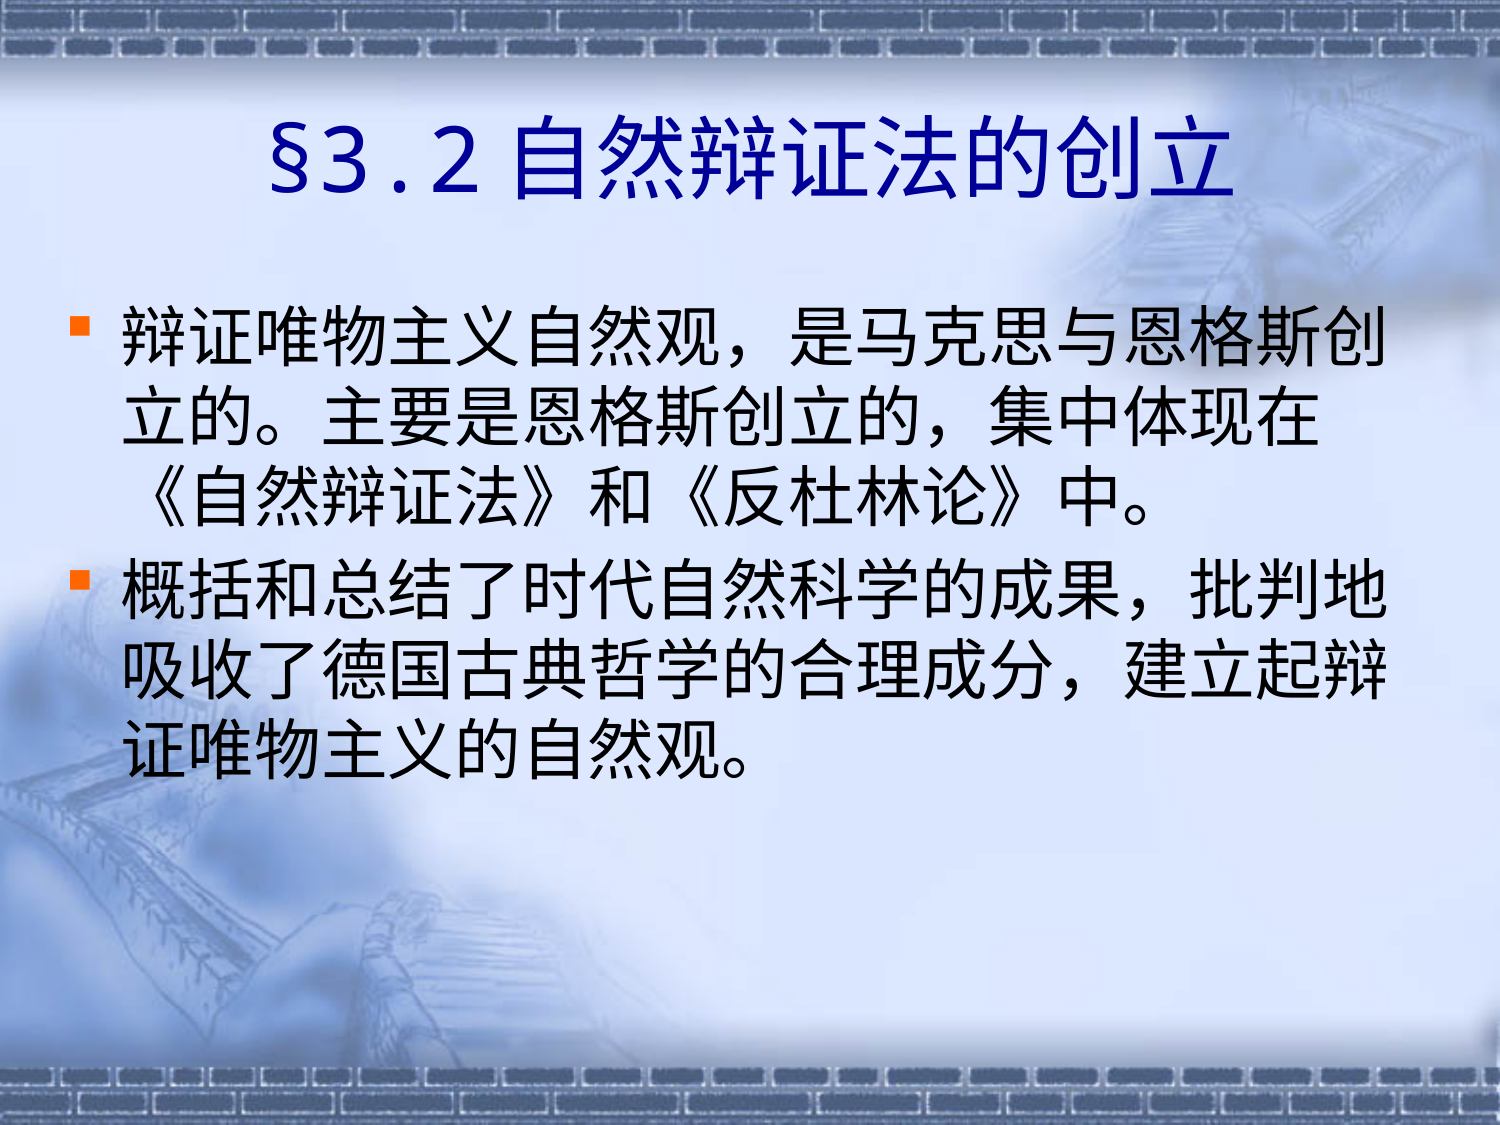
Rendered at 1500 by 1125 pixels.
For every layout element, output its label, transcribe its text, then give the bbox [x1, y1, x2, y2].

picture [0, 0, 1500, 1125]
title §3.2自然辩证法的创立 [49, 62, 1451, 250]
list 辩证唯物主义自然观，是马克思与恩格斯创立的。主要是恩格斯创立的，集中体现在《自然辩证法》和《反杜林论》中。 概括和总结了时代自然科学的成果，批判地吸收了德国古典哲学的合理成分，建立起辩证唯物主义的自然观。 [49, 287, 1451, 988]
